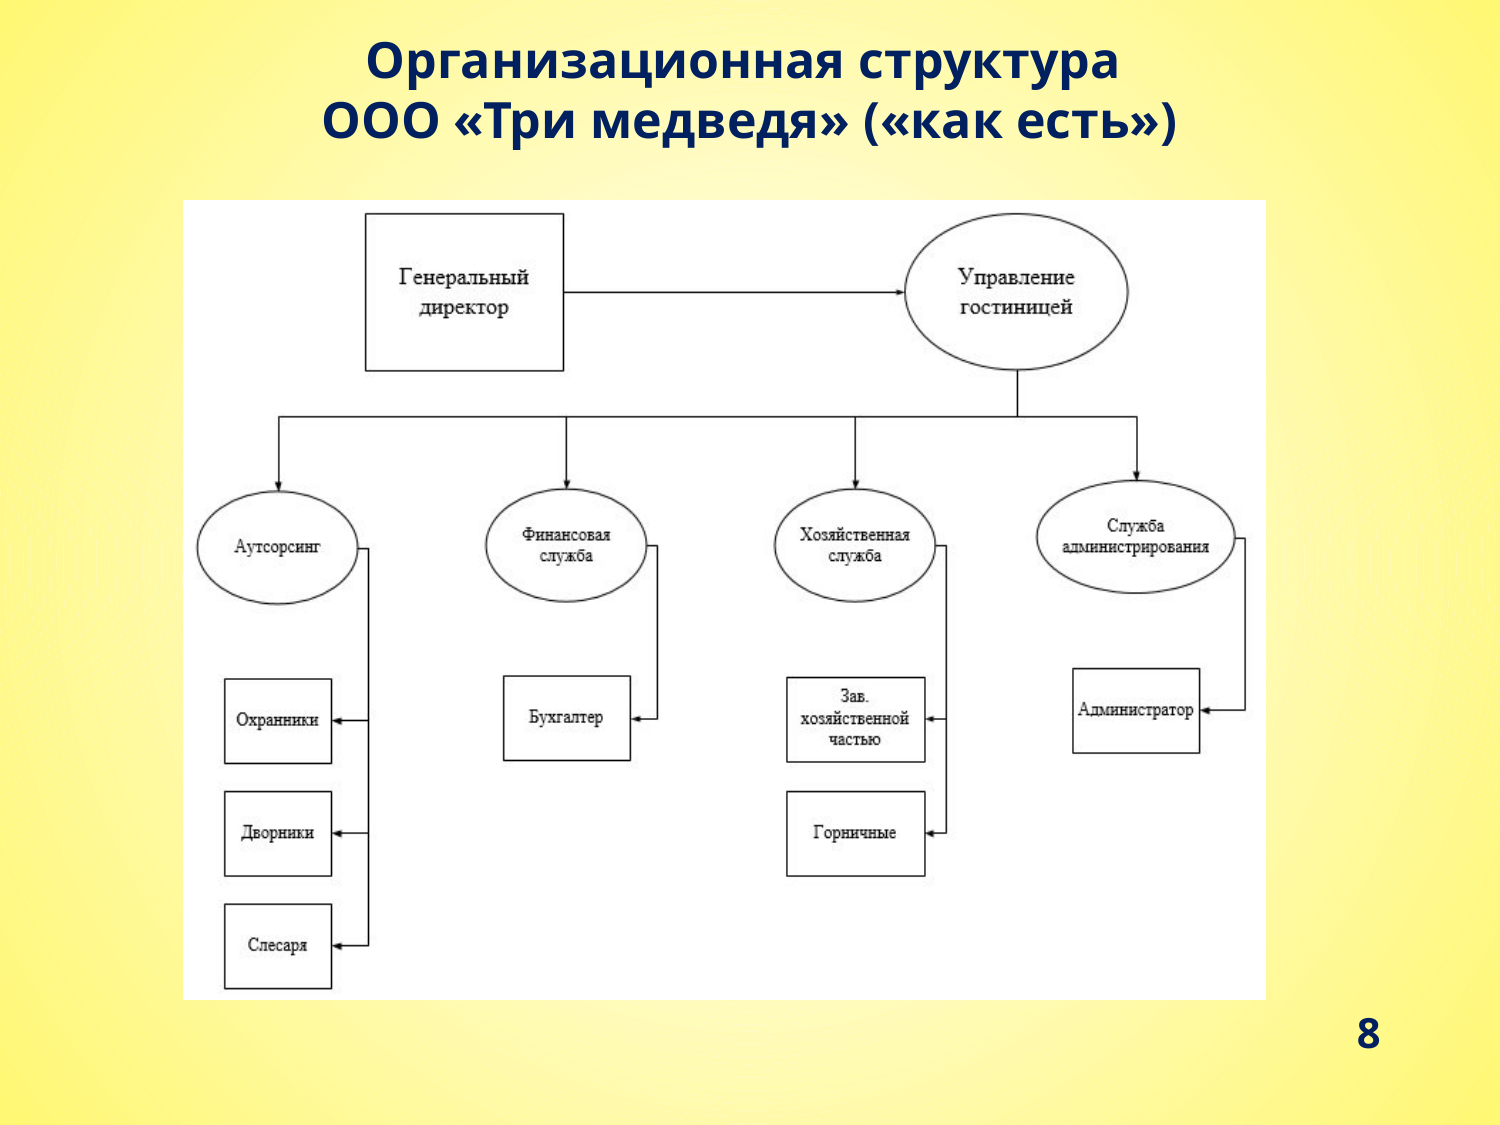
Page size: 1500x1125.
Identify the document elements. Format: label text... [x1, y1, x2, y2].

slide_number 8 [1352, 999, 1484, 1072]
title Организационная структура ООО «Три медведя» («как есть») [75, 19, 1425, 157]
picture [182, 200, 1266, 1001]
